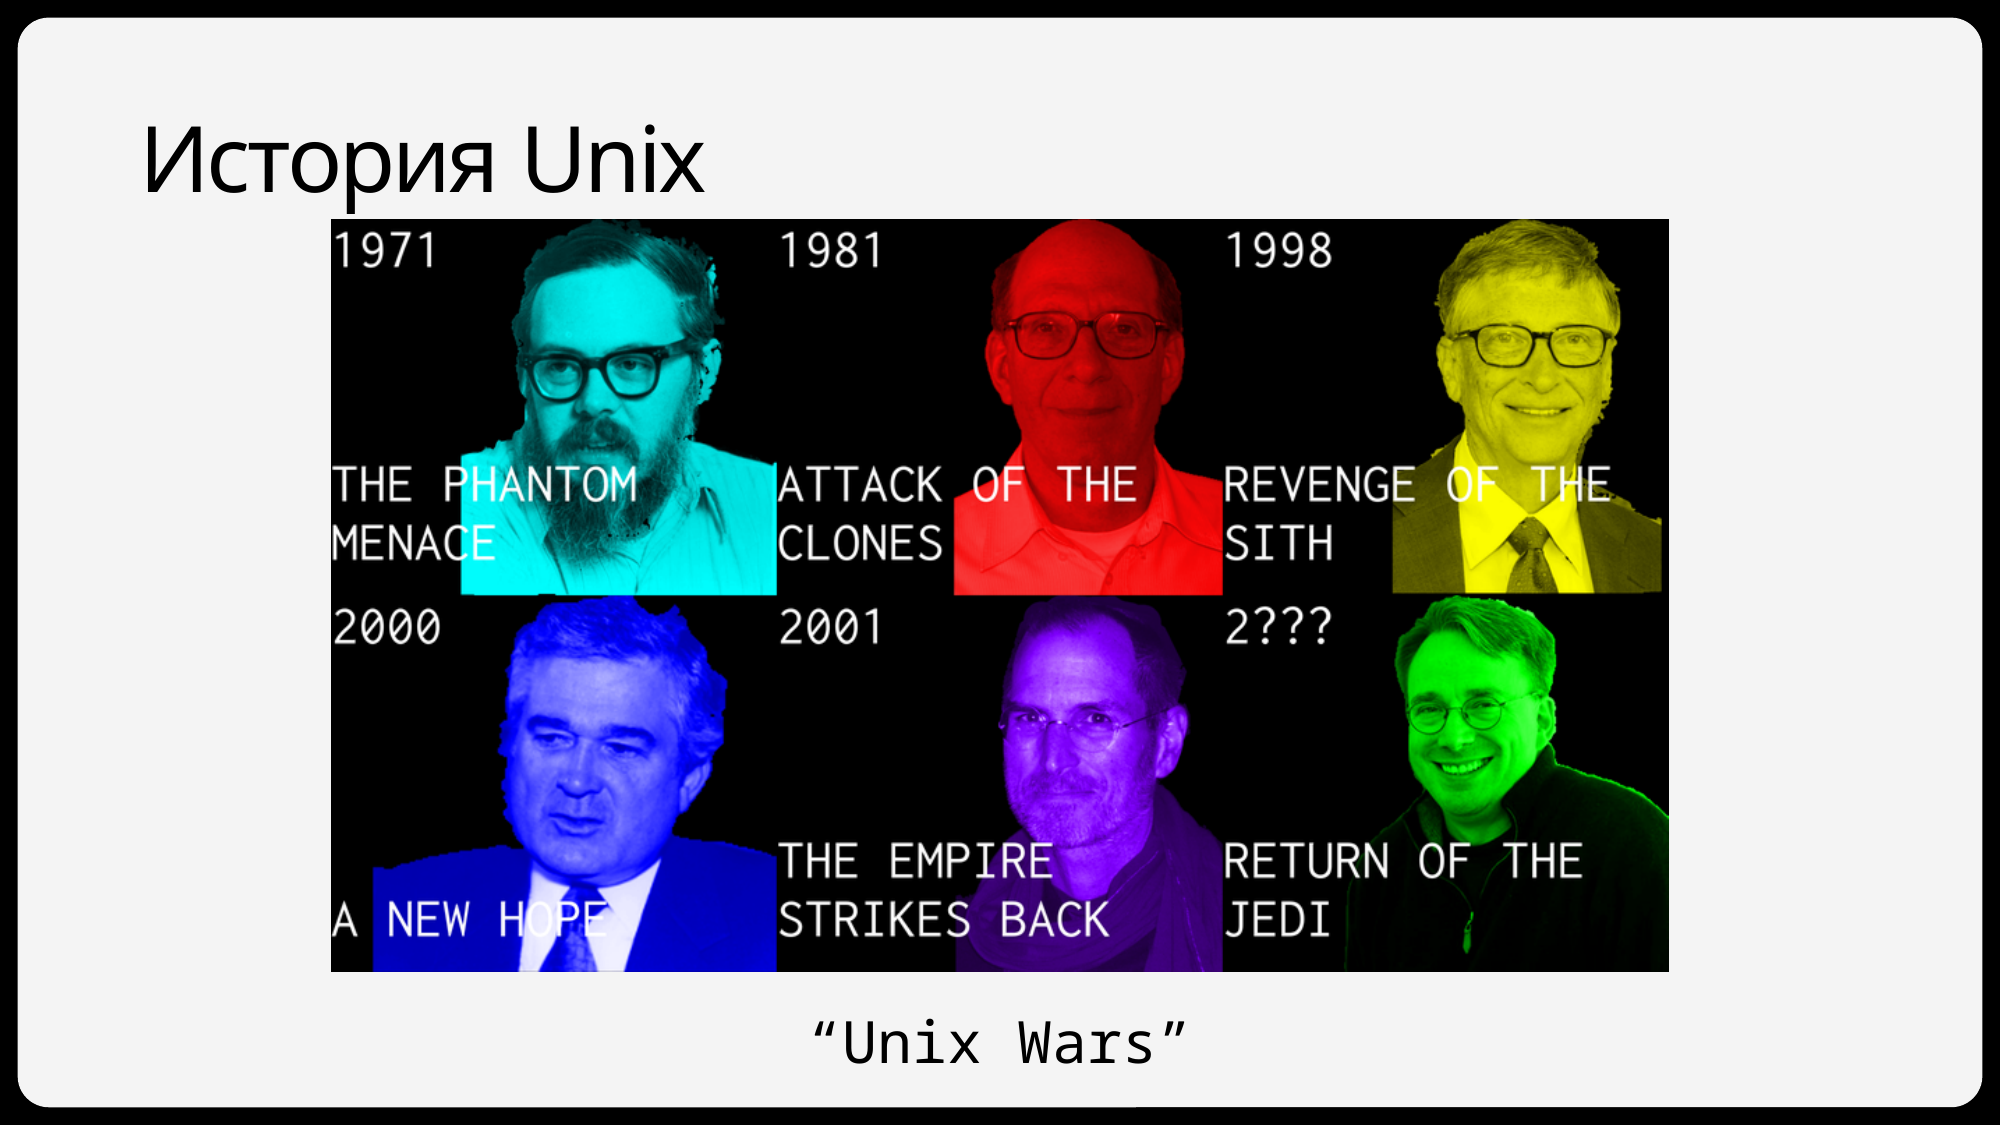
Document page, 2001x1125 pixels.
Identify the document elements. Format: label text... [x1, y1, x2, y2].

picture [331, 219, 1669, 972]
list “Unix Wars” [716, 1005, 1283, 1084]
title История Unix [139, 105, 1865, 300]
